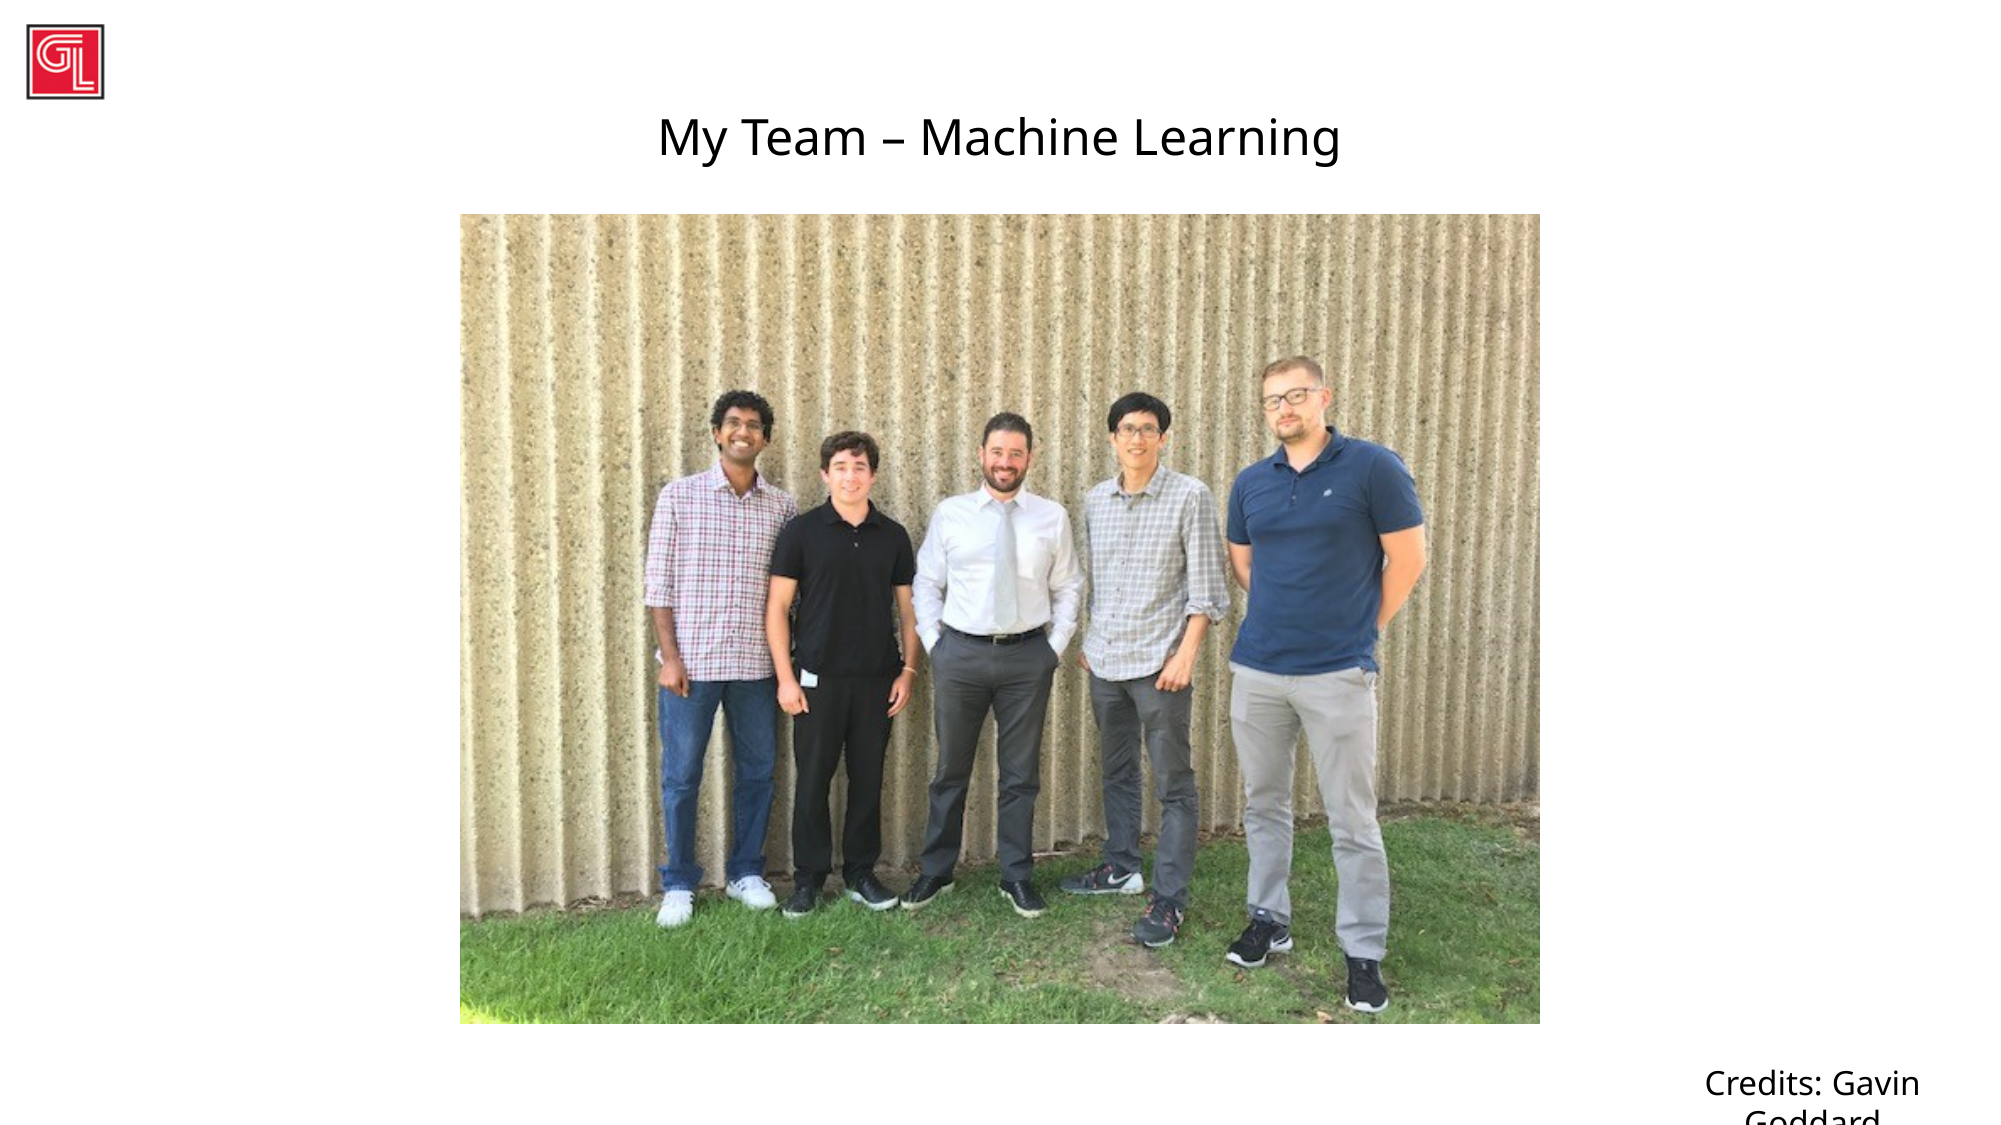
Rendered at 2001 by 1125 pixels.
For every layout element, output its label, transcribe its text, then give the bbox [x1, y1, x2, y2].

picture [460, 214, 1540, 1024]
text_box Credits: Gavin Goddard [1639, 1054, 1986, 1125]
picture [24, 23, 107, 103]
text_box My Team – Machine Learning [642, 97, 1357, 173]
